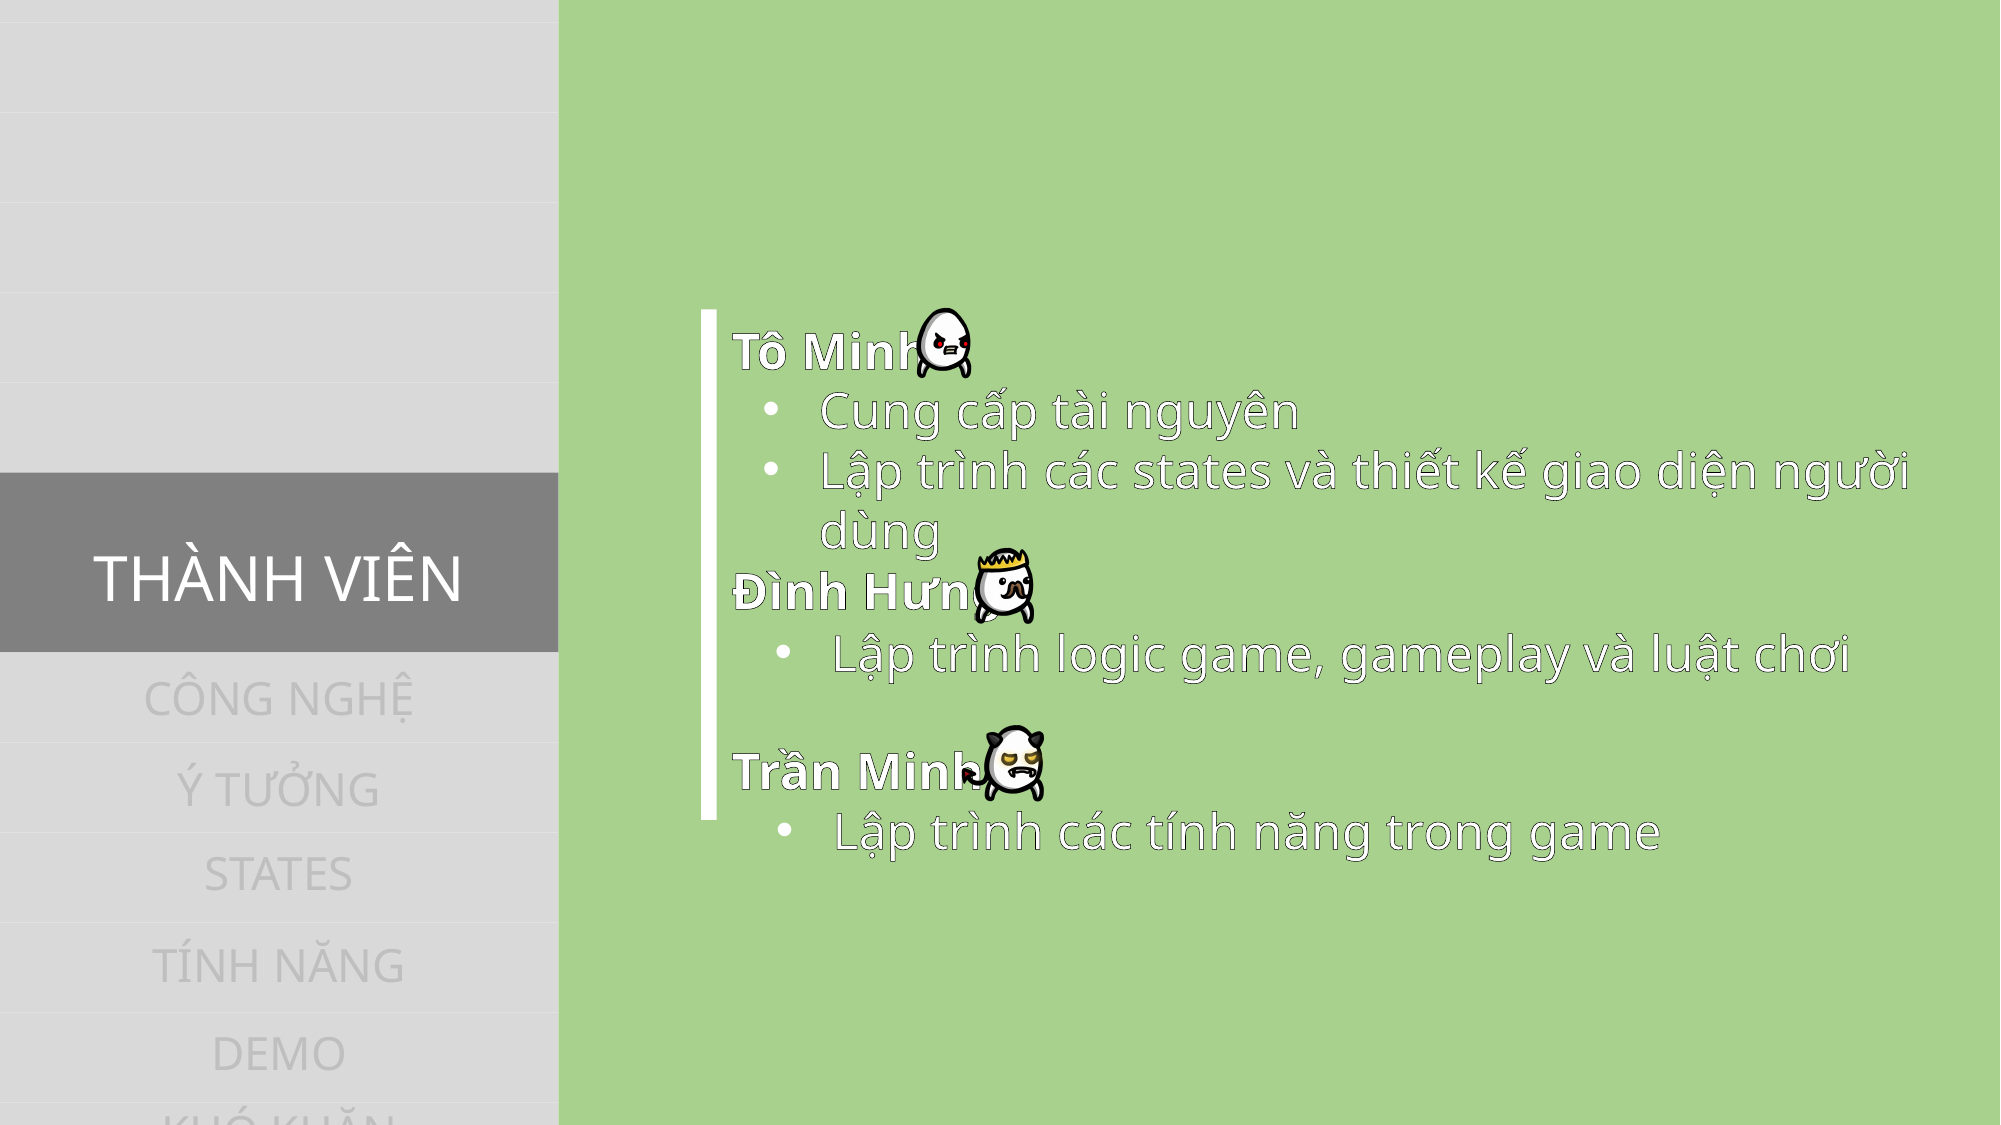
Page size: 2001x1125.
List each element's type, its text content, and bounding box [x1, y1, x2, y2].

picture [874, 272, 1014, 412]
text_box Tô Minh Đình Hưng Trần Minh [716, 312, 1031, 807]
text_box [0, 0, 559, 1125]
picture [929, 509, 1080, 660]
text_box [700, 308, 718, 821]
text_box Lập trình các tính năng trong game [761, 791, 1899, 867]
text_box Lập trình logic game, gameplay và luật chơi [1031, 614, 1898, 689]
picture [938, 686, 1090, 838]
text_box Cung cấp tài nguyên Lập trình các states và thiết kế giao diện người dùng [1031, 371, 1987, 566]
